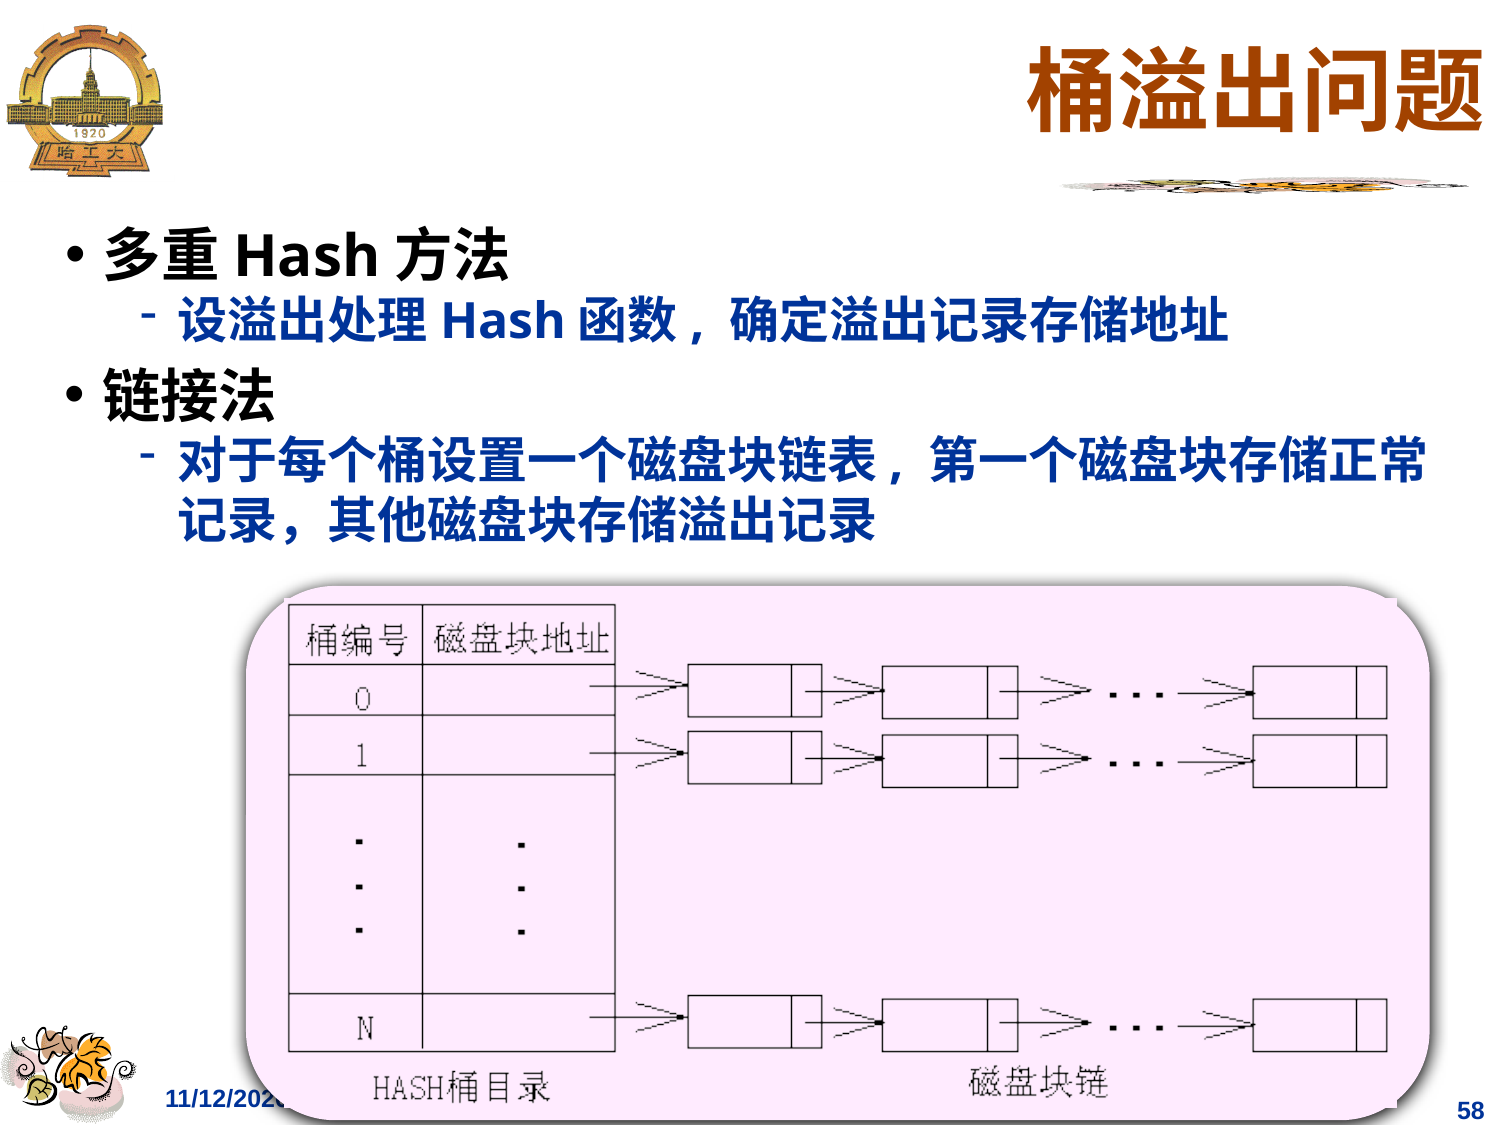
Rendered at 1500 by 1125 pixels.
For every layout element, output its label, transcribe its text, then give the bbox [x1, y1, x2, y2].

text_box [245, 585, 1430, 1121]
slide_number 58 [1437, 1087, 1500, 1125]
picture [0, 24, 175, 182]
text_box 链接法 对于每个桶设置一个磁盘块链表, 第一个磁盘块存储正常记录，其他磁盘块存储溢出记录 [50, 364, 1471, 586]
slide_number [149, 1074, 241, 1125]
text_box 多重Hash方法 设溢出处理Hash函数, 确定溢出记录存储地址 [50, 210, 1483, 364]
title 桶溢出问题 [162, 0, 1500, 176]
